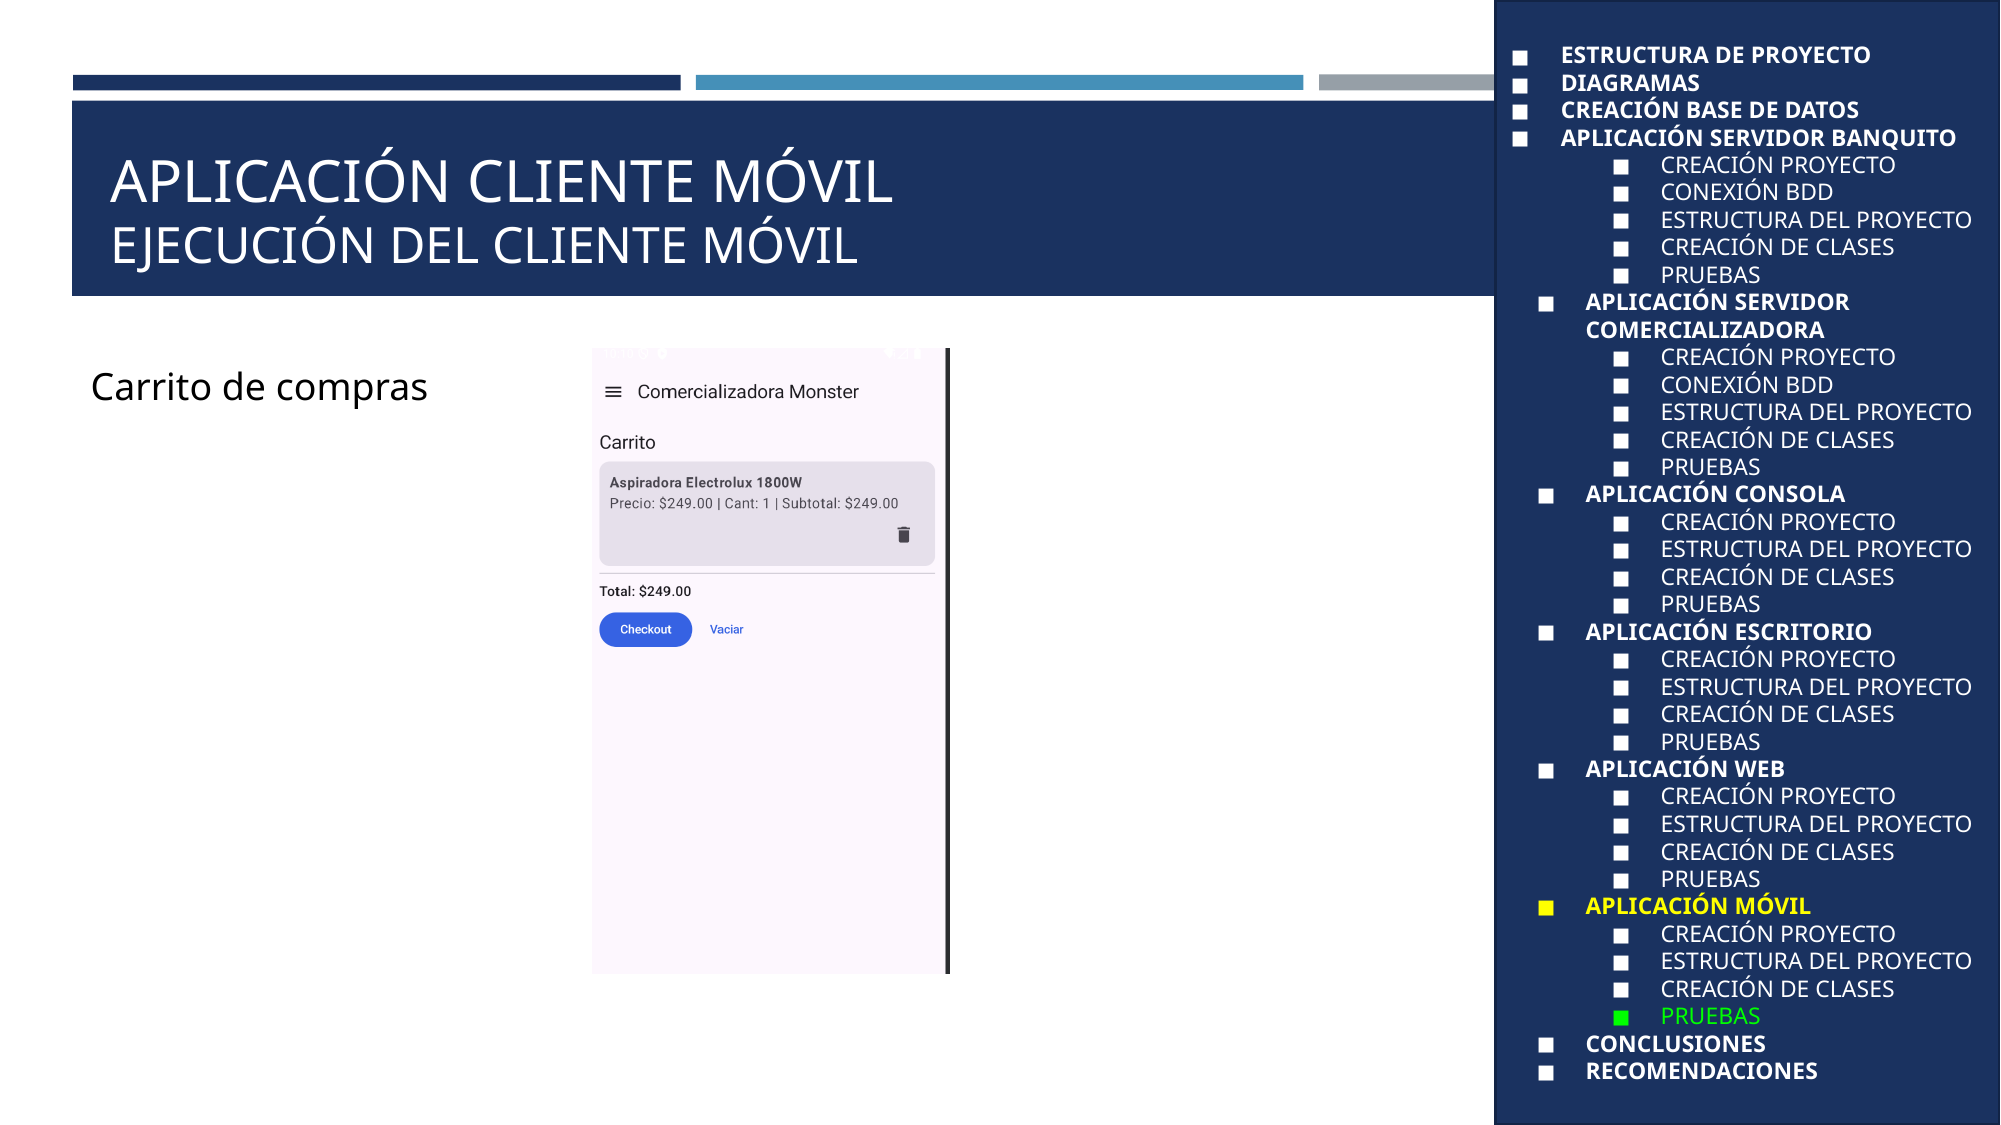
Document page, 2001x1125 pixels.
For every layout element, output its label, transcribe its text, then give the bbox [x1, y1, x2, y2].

picture [592, 348, 950, 975]
text_box ESTRUCTURA DE PROYECTO DIAGRAMAS CREACIÓN BASE DE DATOS APLICACIÓN SERVIDOR BANQUITO CREACIÓN PROYECTO CONEXIÓN BDD ESTRUCTURA DEL PROYECTO CREACIÓN DE CLASES PRUEBAS APLICACIÓN SERVIDOR COMERCIALIZADORA CREACIÓN PROYECTO CONEXIÓN BDD ESTRUCTURA DEL PROYECTO CREACIÓN DE CLASES PRUEBAS APLICACIÓN CONSOLA CREACIÓN PROYECTO ESTRUCTURA DEL PROYECTO CREACIÓN DE CLASES PRUEBAS APLICACIÓN ESCRITORIO CREACIÓN PROYECTO ESTRUCTURA DEL PROYECTO CREACIÓN DE CLASES PRUEBAS APLICACIÓN WEB CREACIÓN PROYECTO ESTRUCTURA DEL PROYECTO CREACIÓN DE CLASES PRUEBAS APLICACIÓN MÓVIL CREACIÓN PROYECTO ESTRUCTURA DEL PROYECTO CREACIÓN DE CLASES PRUEBAS CONCLUSIONES RECOMENDACIONES [1495, 0, 2000, 1125]
title APLICACIÓN CLIENTE MÓVIL EJECUCIÓN DEL CLIENTE MÓVIL [95, 115, 1486, 282]
list Carrito de compras [75, 321, 1467, 450]
